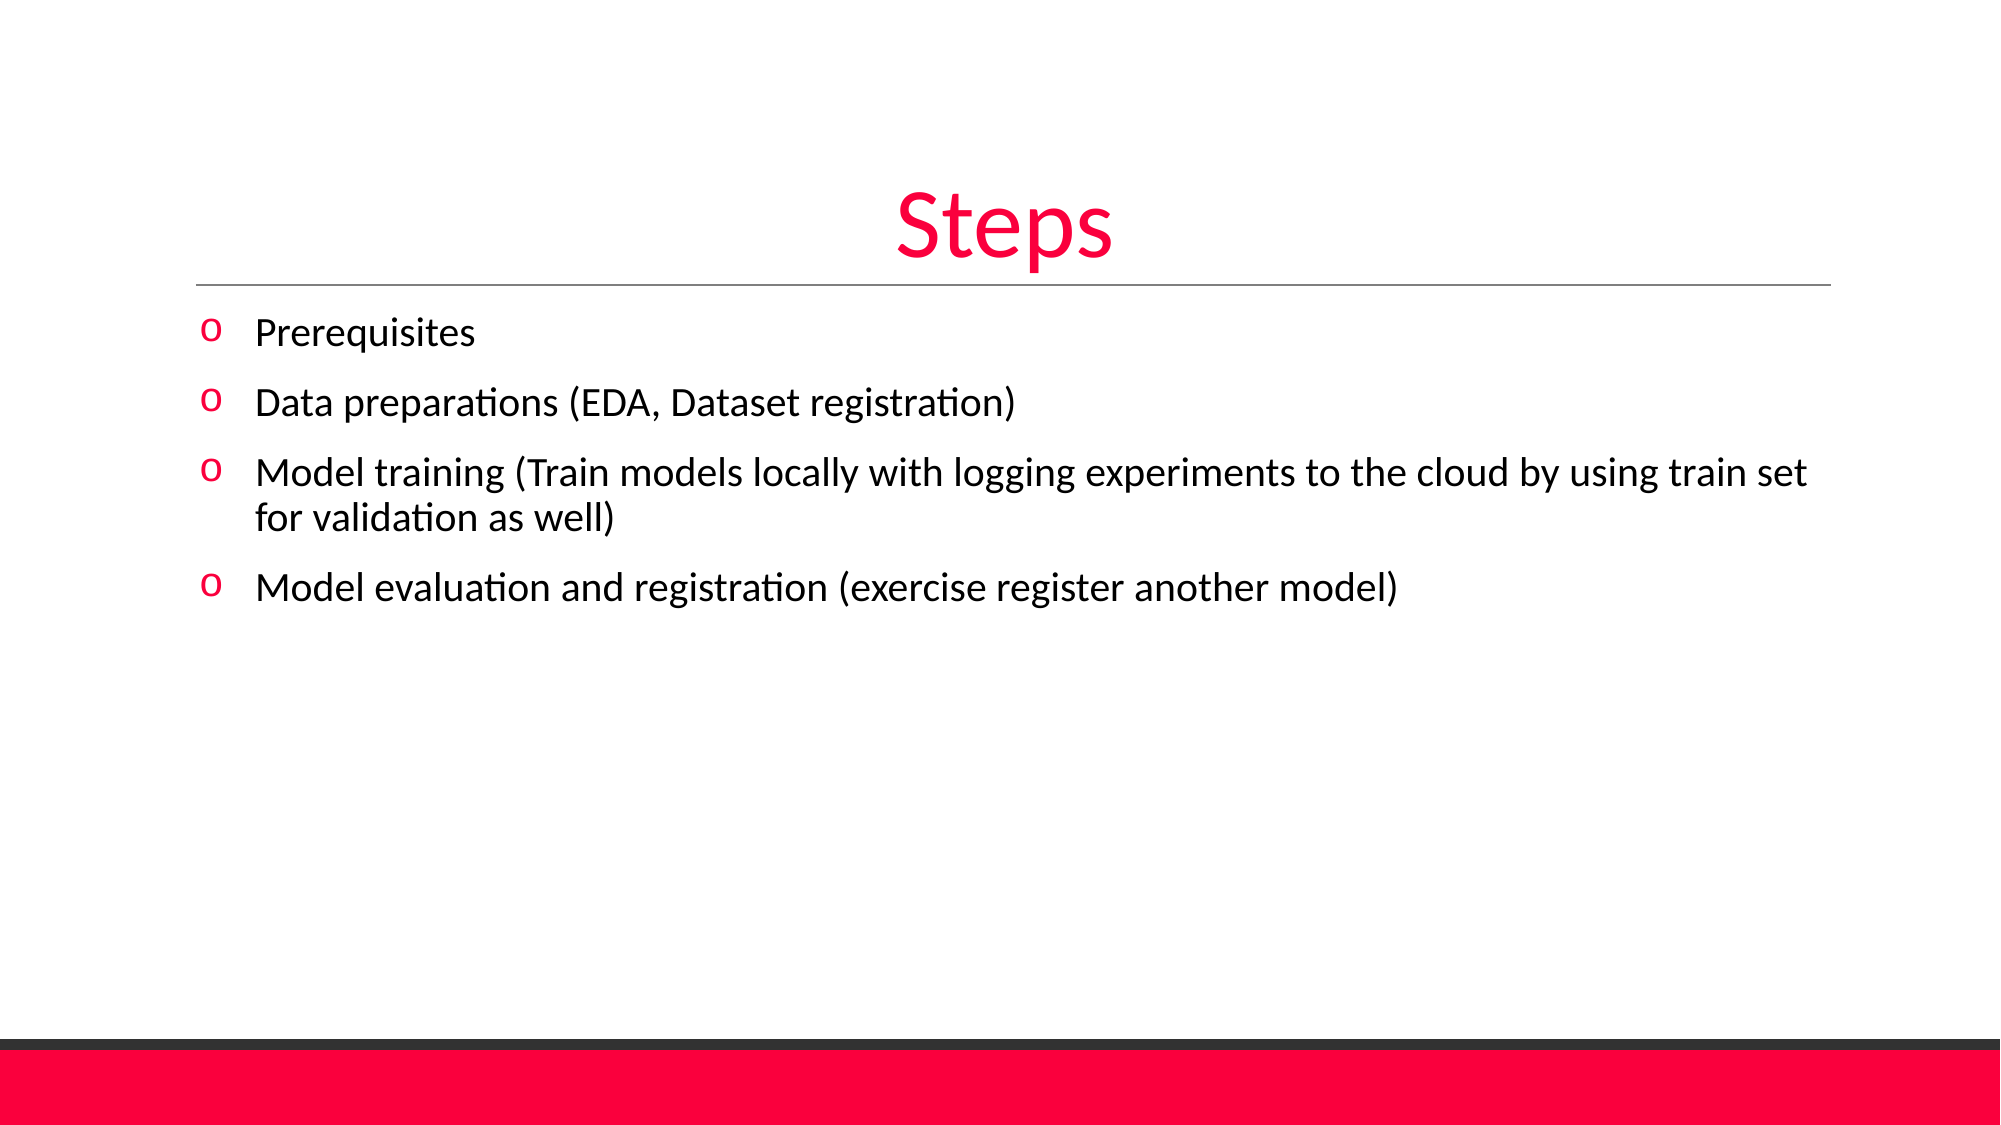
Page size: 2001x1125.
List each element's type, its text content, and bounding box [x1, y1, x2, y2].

list Prerequisites Data preparations (EDA, Dataset registration) Model training (Train models locally with logging experiments to the cloud by using train set for validation as well) Model evaluation and registration (exercise register another model) [180, 302, 1830, 963]
title Steps [180, 47, 1830, 285]
